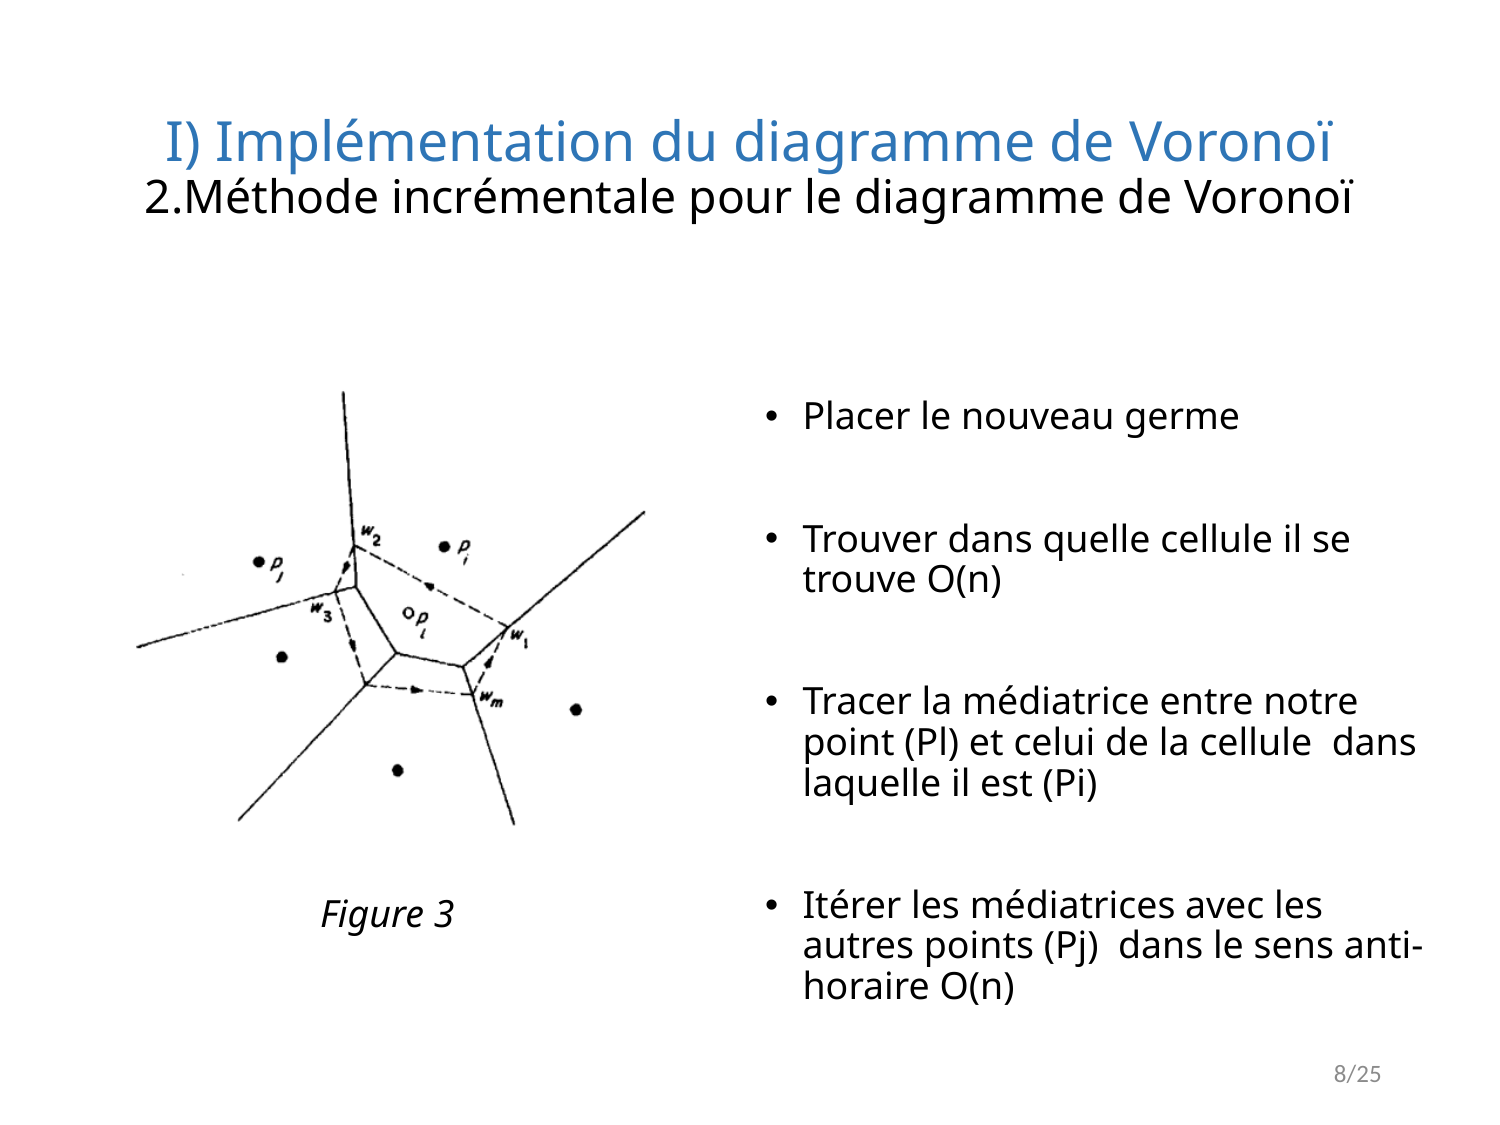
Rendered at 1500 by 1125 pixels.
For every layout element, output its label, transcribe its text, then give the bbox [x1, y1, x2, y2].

picture [60, 376, 684, 856]
text_box Figure 3 [305, 882, 580, 943]
title I) Implémentation du diagramme de Voronoï 2.Méthode incrémentale pour le diagramme de Voronoï [103, 59, 1397, 278]
list Placer le nouveau germe Trouver dans quelle cellule il se trouve O(n) Tracer la médiatrice entre notre point (Pl) et celui de la cellule dans laquelle il est (Pi) Itérer les médiatrices avec les autres points (Pj) dans le sens anti-horaire O(n) [750, 389, 1440, 1125]
slide_number 8/25 [1059, 1042, 1397, 1103]
